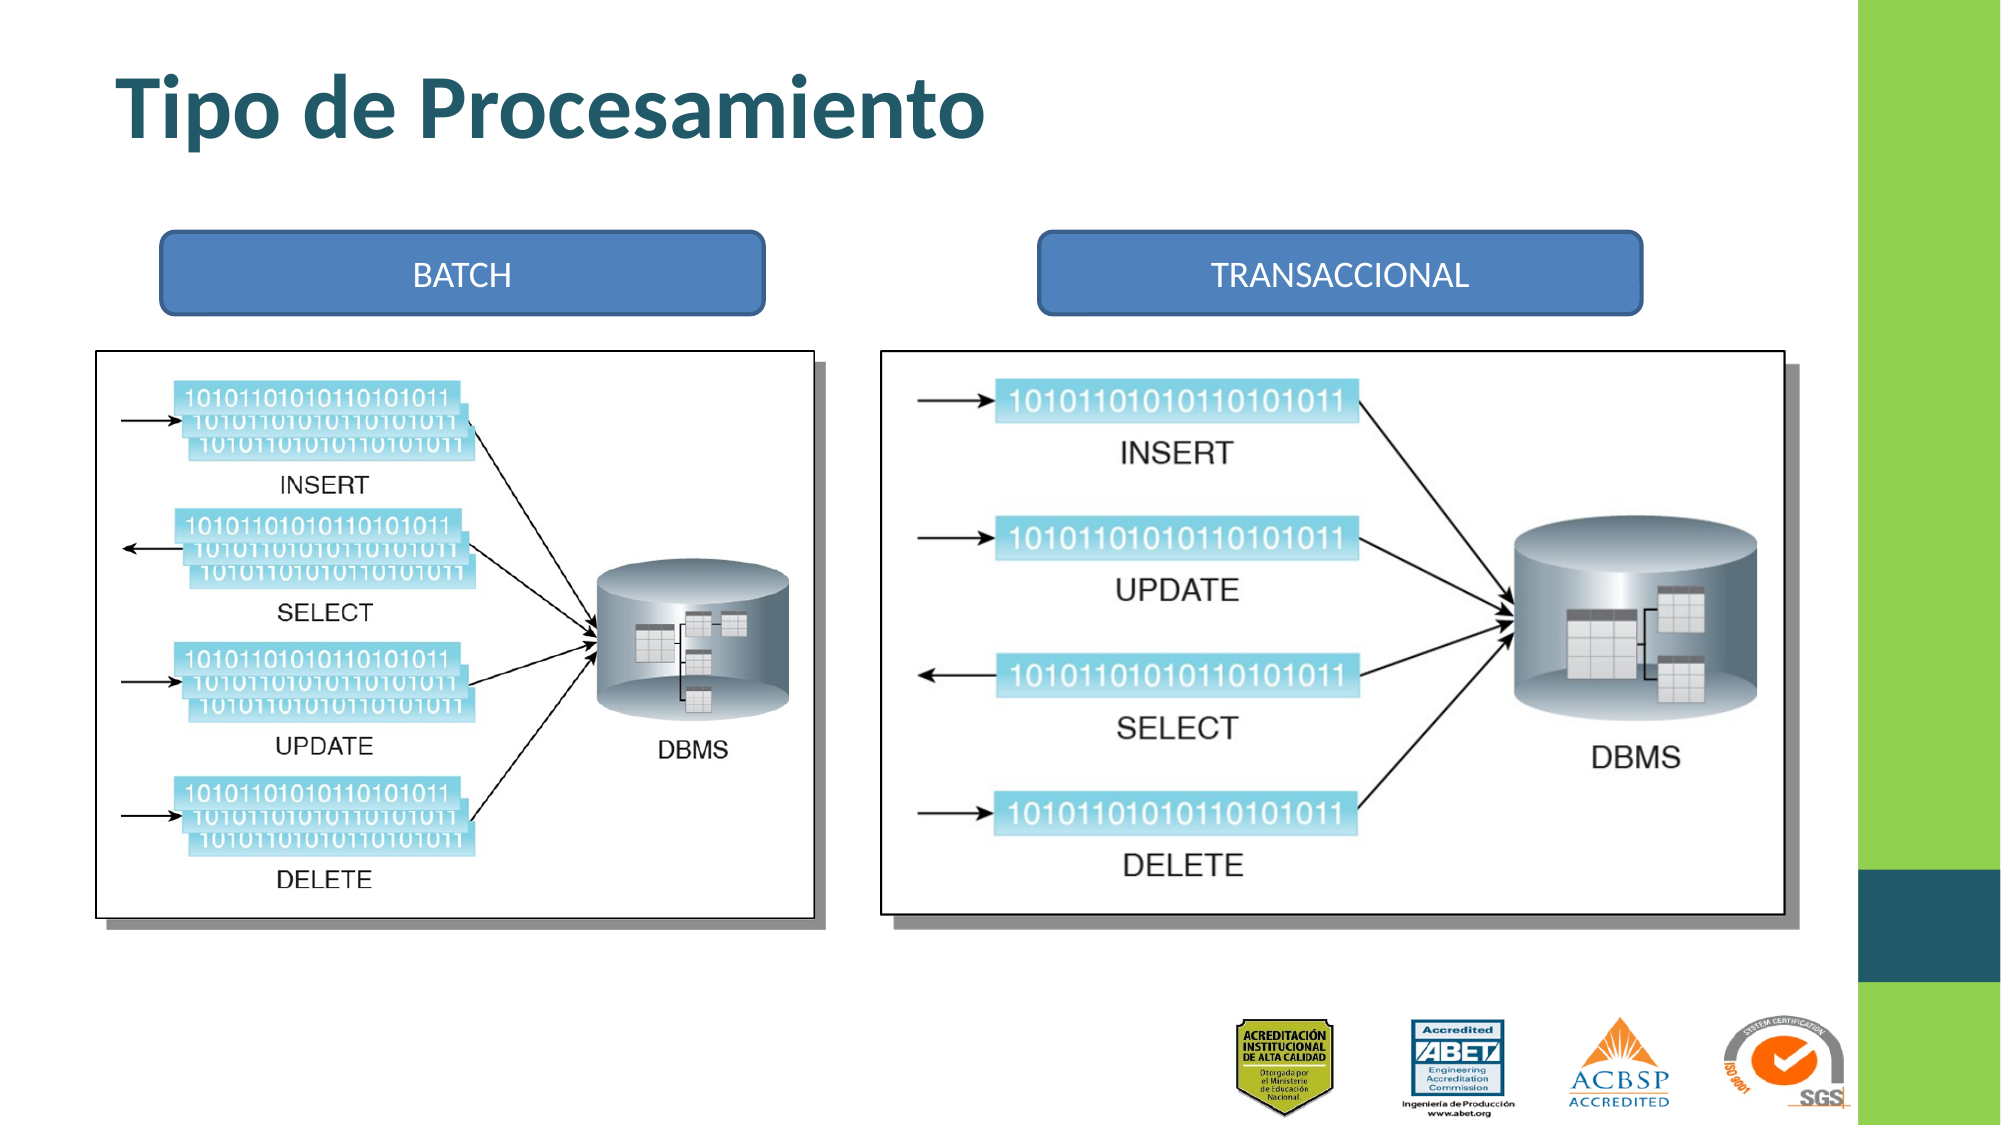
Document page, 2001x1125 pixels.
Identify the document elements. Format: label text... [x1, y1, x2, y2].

picture [1566, 1015, 1671, 1109]
picture [1724, 1015, 1851, 1109]
picture [1393, 1011, 1520, 1121]
text_box BATCH [159, 229, 766, 317]
picture [1204, 1011, 1363, 1121]
text_box TRANSACCIONAL [1037, 229, 1644, 317]
title Tipo de Procesamiento [100, 8, 1662, 196]
picture [94, 350, 826, 930]
picture [880, 350, 1801, 930]
